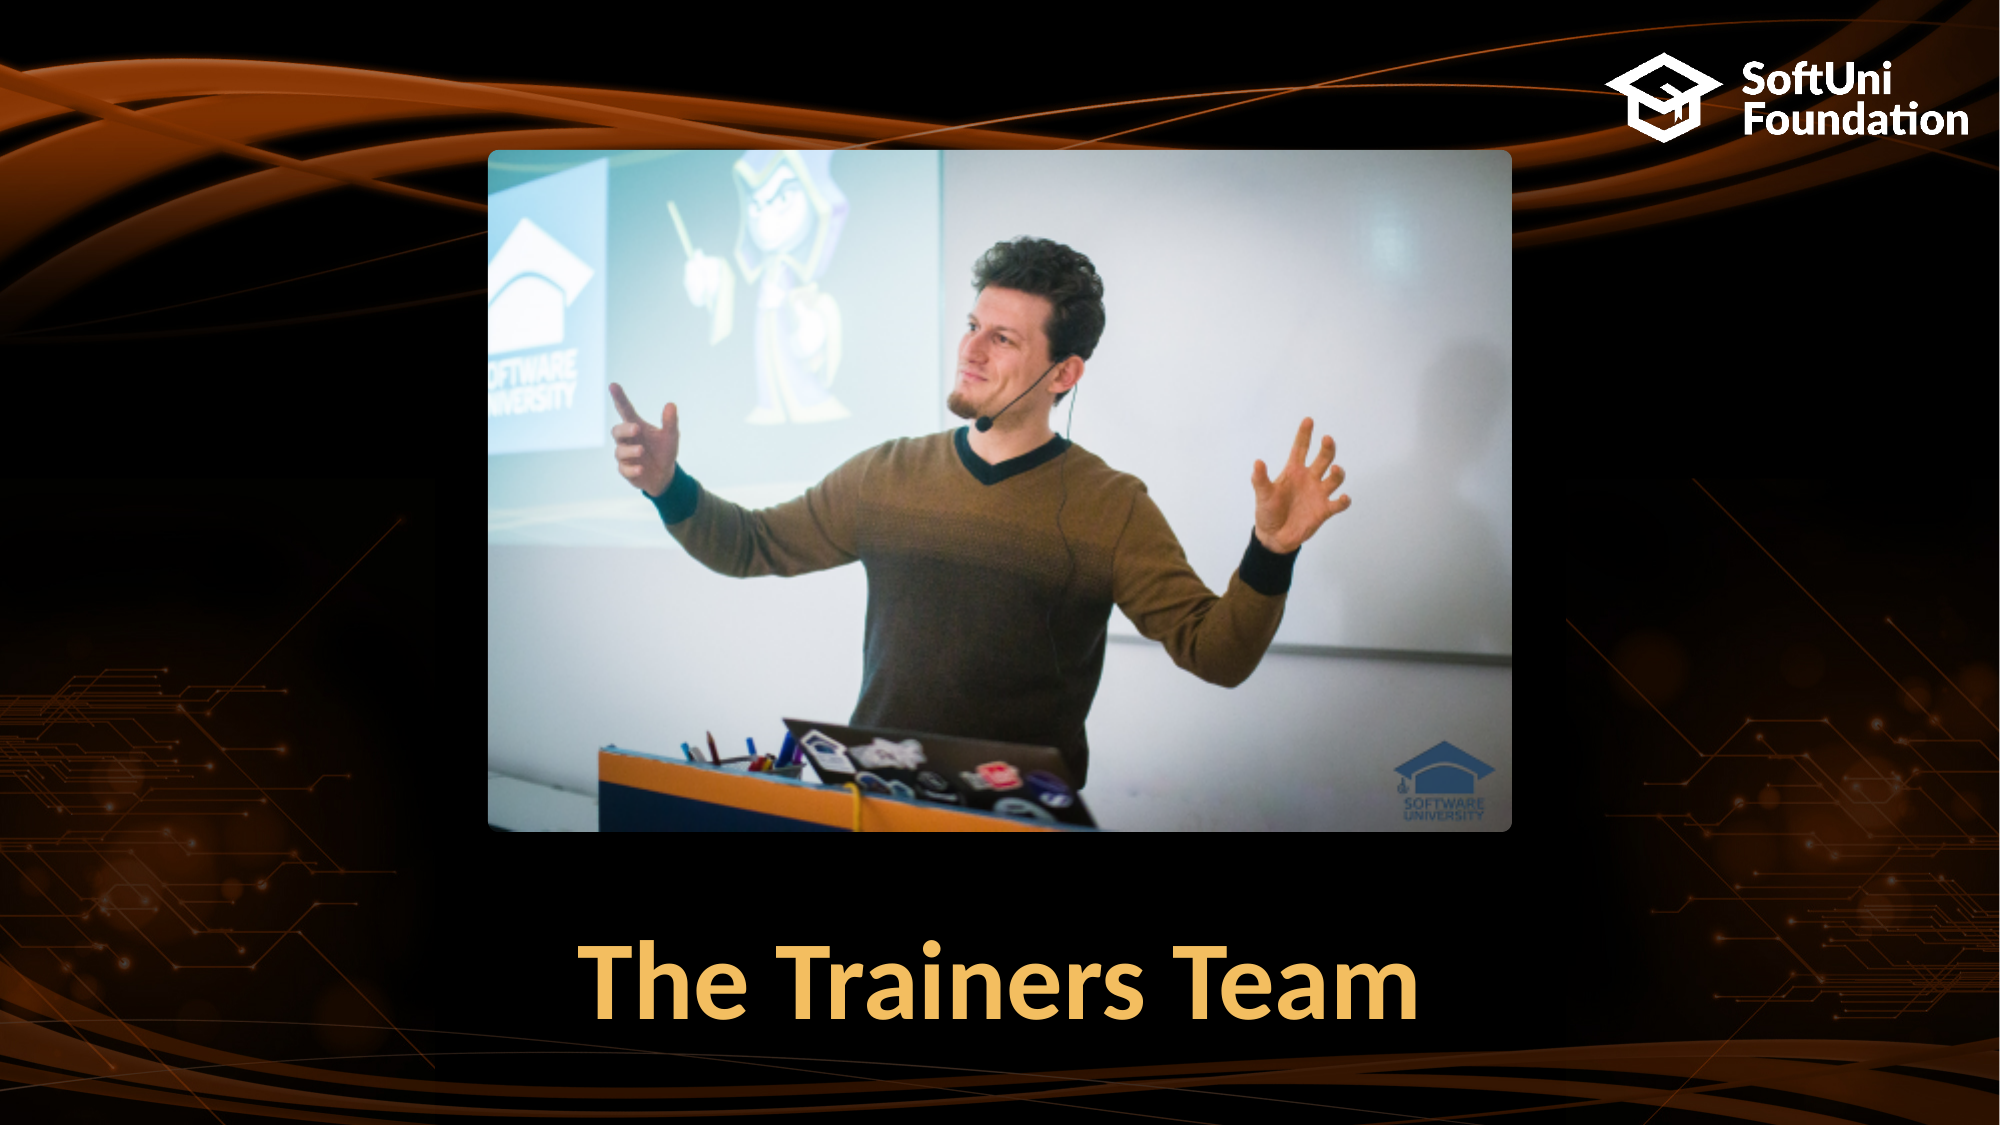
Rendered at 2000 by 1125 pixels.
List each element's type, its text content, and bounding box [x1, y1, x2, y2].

title The Trainers Team [266, 915, 1734, 1050]
picture [0, 0, 2000, 1125]
